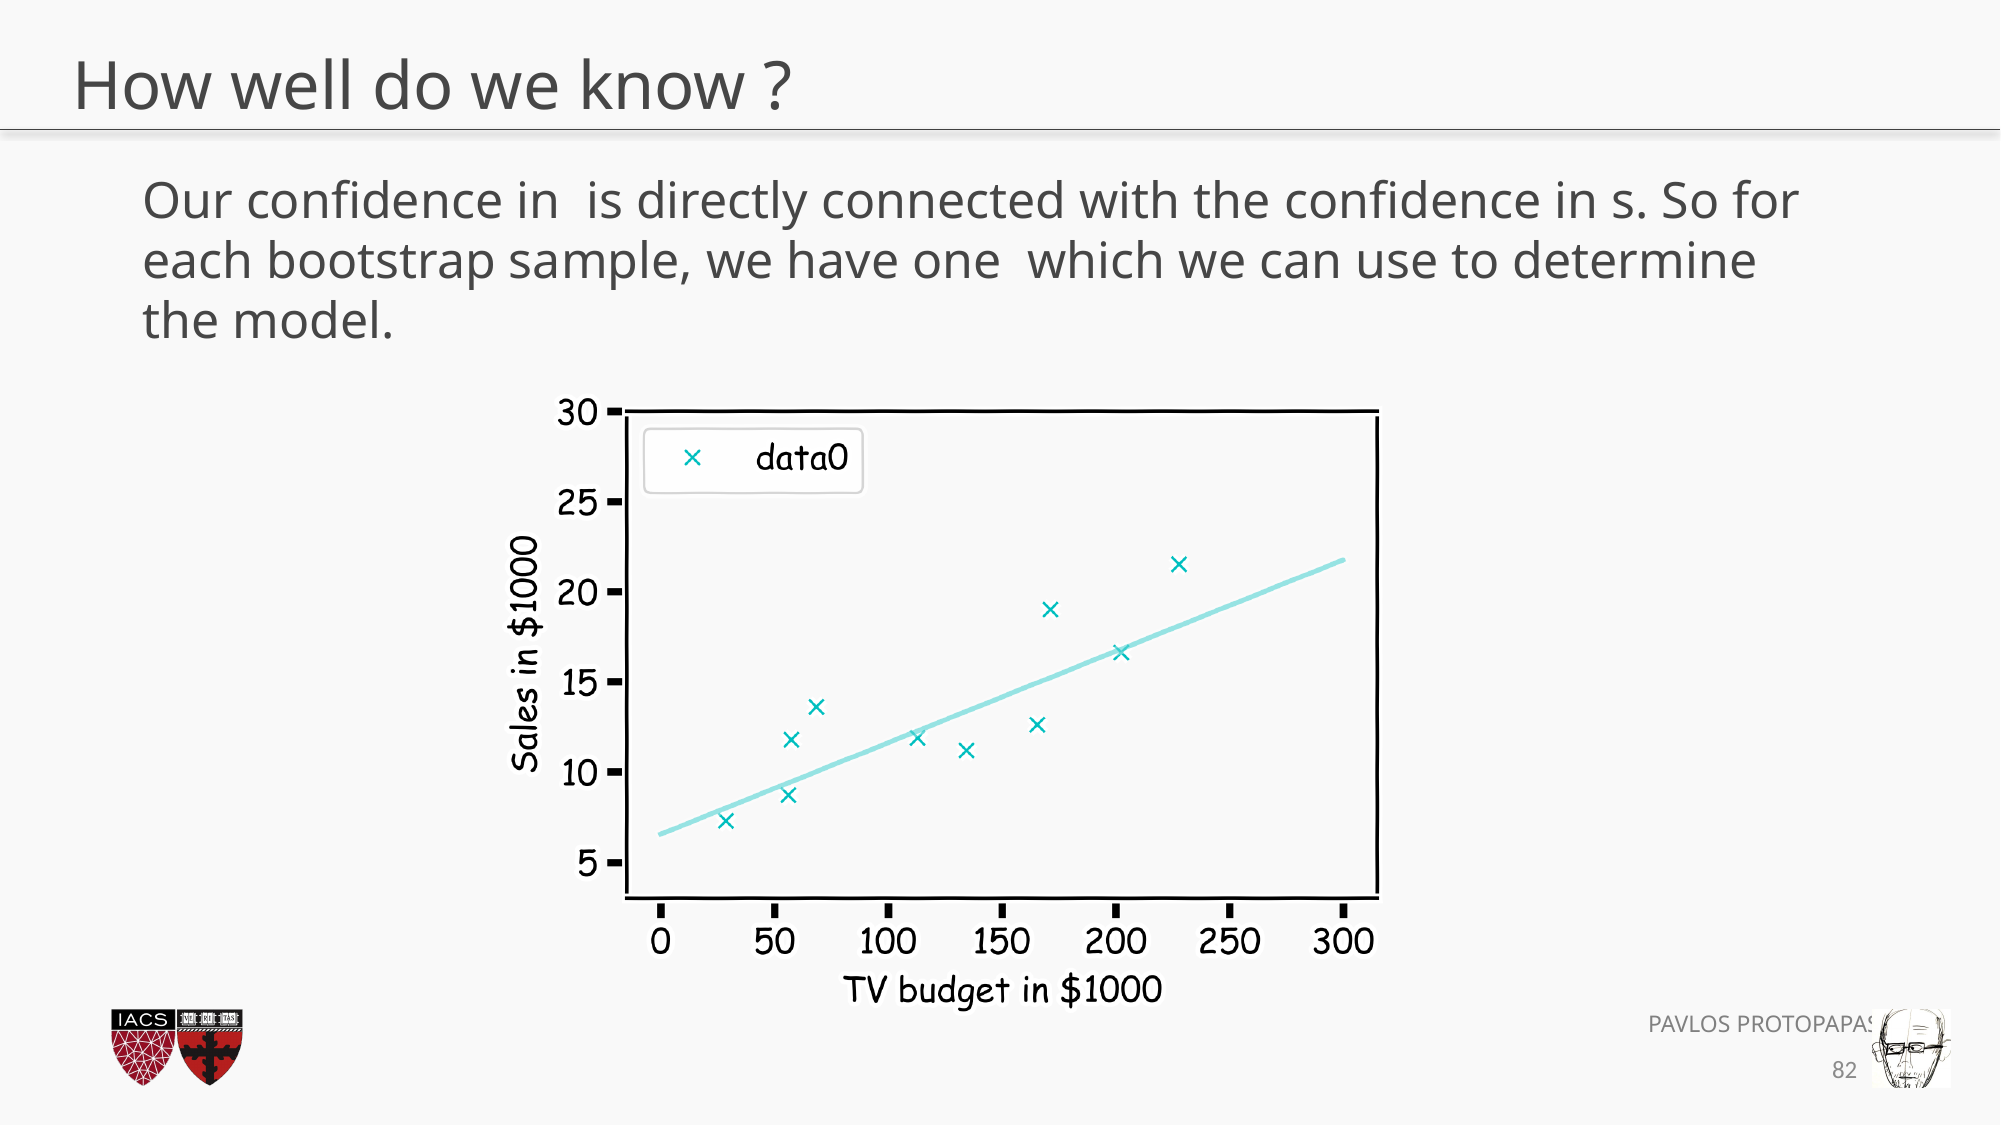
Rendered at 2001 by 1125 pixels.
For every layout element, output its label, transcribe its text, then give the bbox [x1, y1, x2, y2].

picture [1872, 1009, 1951, 1088]
picture [109, 1009, 243, 1086]
slide_number 81 [1405, 1038, 1873, 1099]
picture [411, 325, 1484, 1041]
